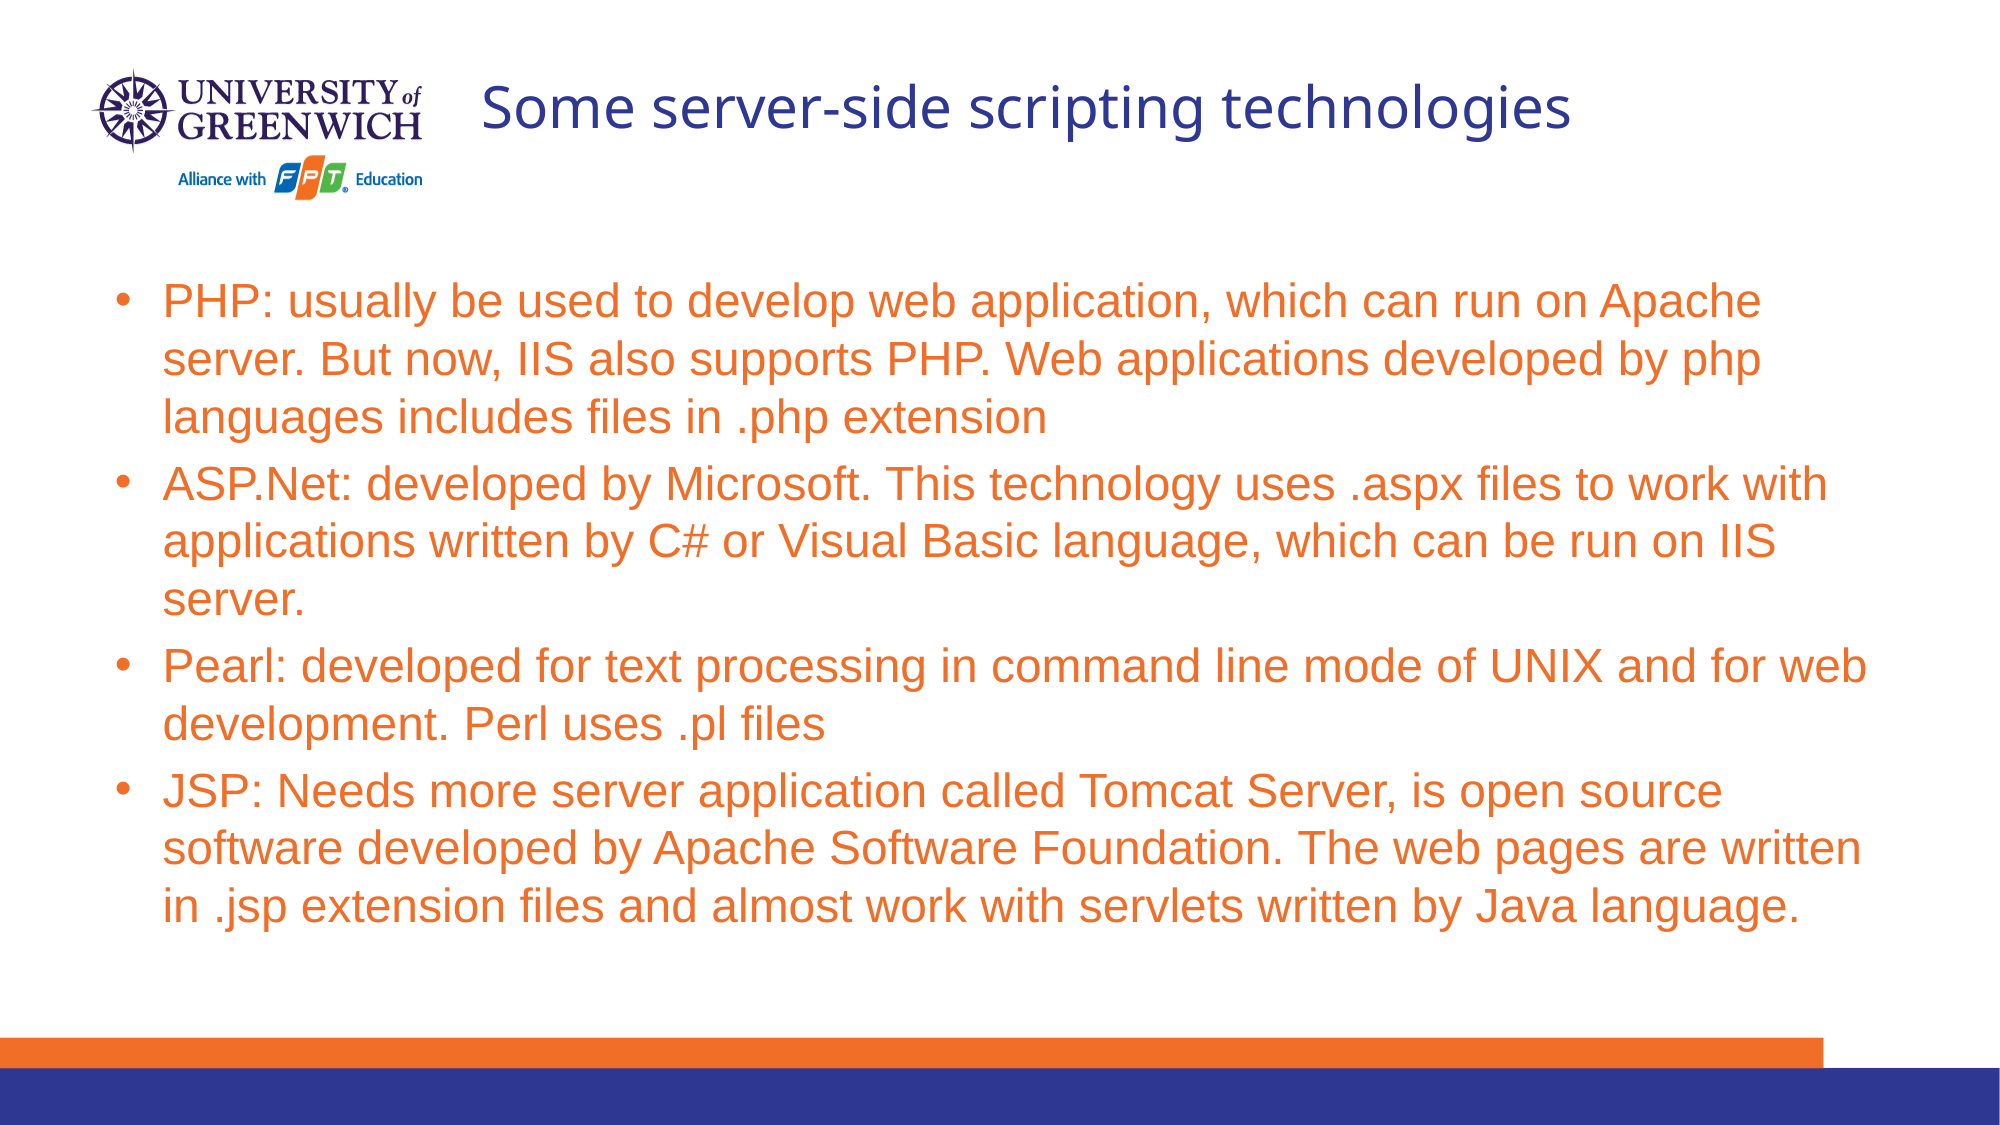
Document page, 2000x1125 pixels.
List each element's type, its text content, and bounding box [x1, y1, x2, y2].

picture [0, 0, 2000, 1125]
title Some server-side scripting technologies [464, 22, 1900, 189]
list PHP: usually be used to develop web application, which can run on Apache server. But now, IIS also supports PHP. Web applications developed by php languages includes files in .php extension ASP.Net: developed by Microsoft. This technology uses .aspx files to work with applications written by C# or Visual Basic language, which can be run on IIS server. Pearl: developed for text processing in command line mode of UNIX and for web development. Perl uses .pl files JSP: Needs more server application called Tomcat Server, is open source software developed by Apache Software Foundation. The web pages are written in .jsp extension files and almost work with servlets written by Java language. [99, 262, 1900, 1005]
